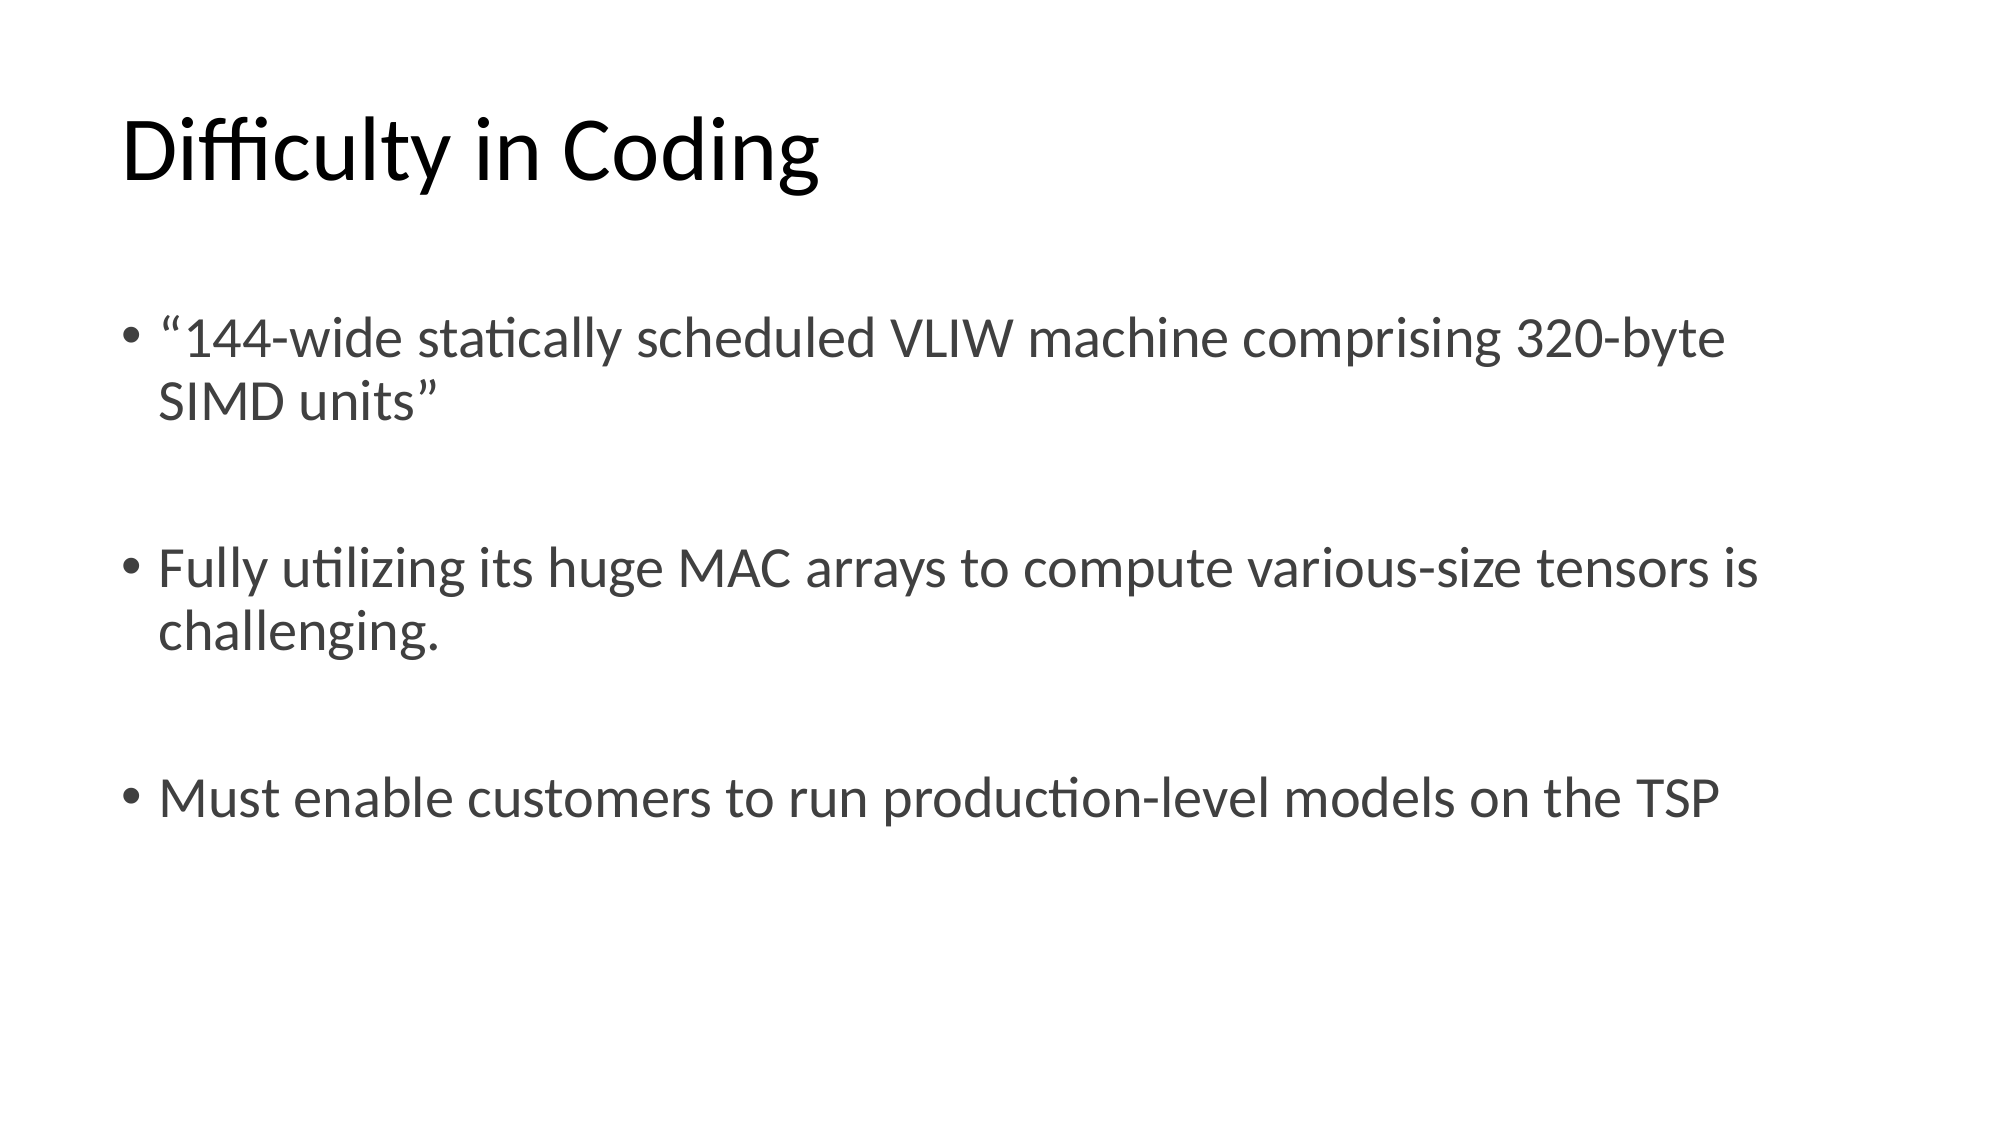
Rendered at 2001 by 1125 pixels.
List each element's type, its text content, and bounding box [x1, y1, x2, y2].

title Difficulty in Coding [106, 42, 1832, 260]
list “144-wide statically scheduled VLIW machine comprising 320-byte SIMD units” Fully utilizing its huge MAC arrays to compute various-size tensors is challenging. Must enable customers to run production-level models on the TSP [106, 299, 1832, 1014]
